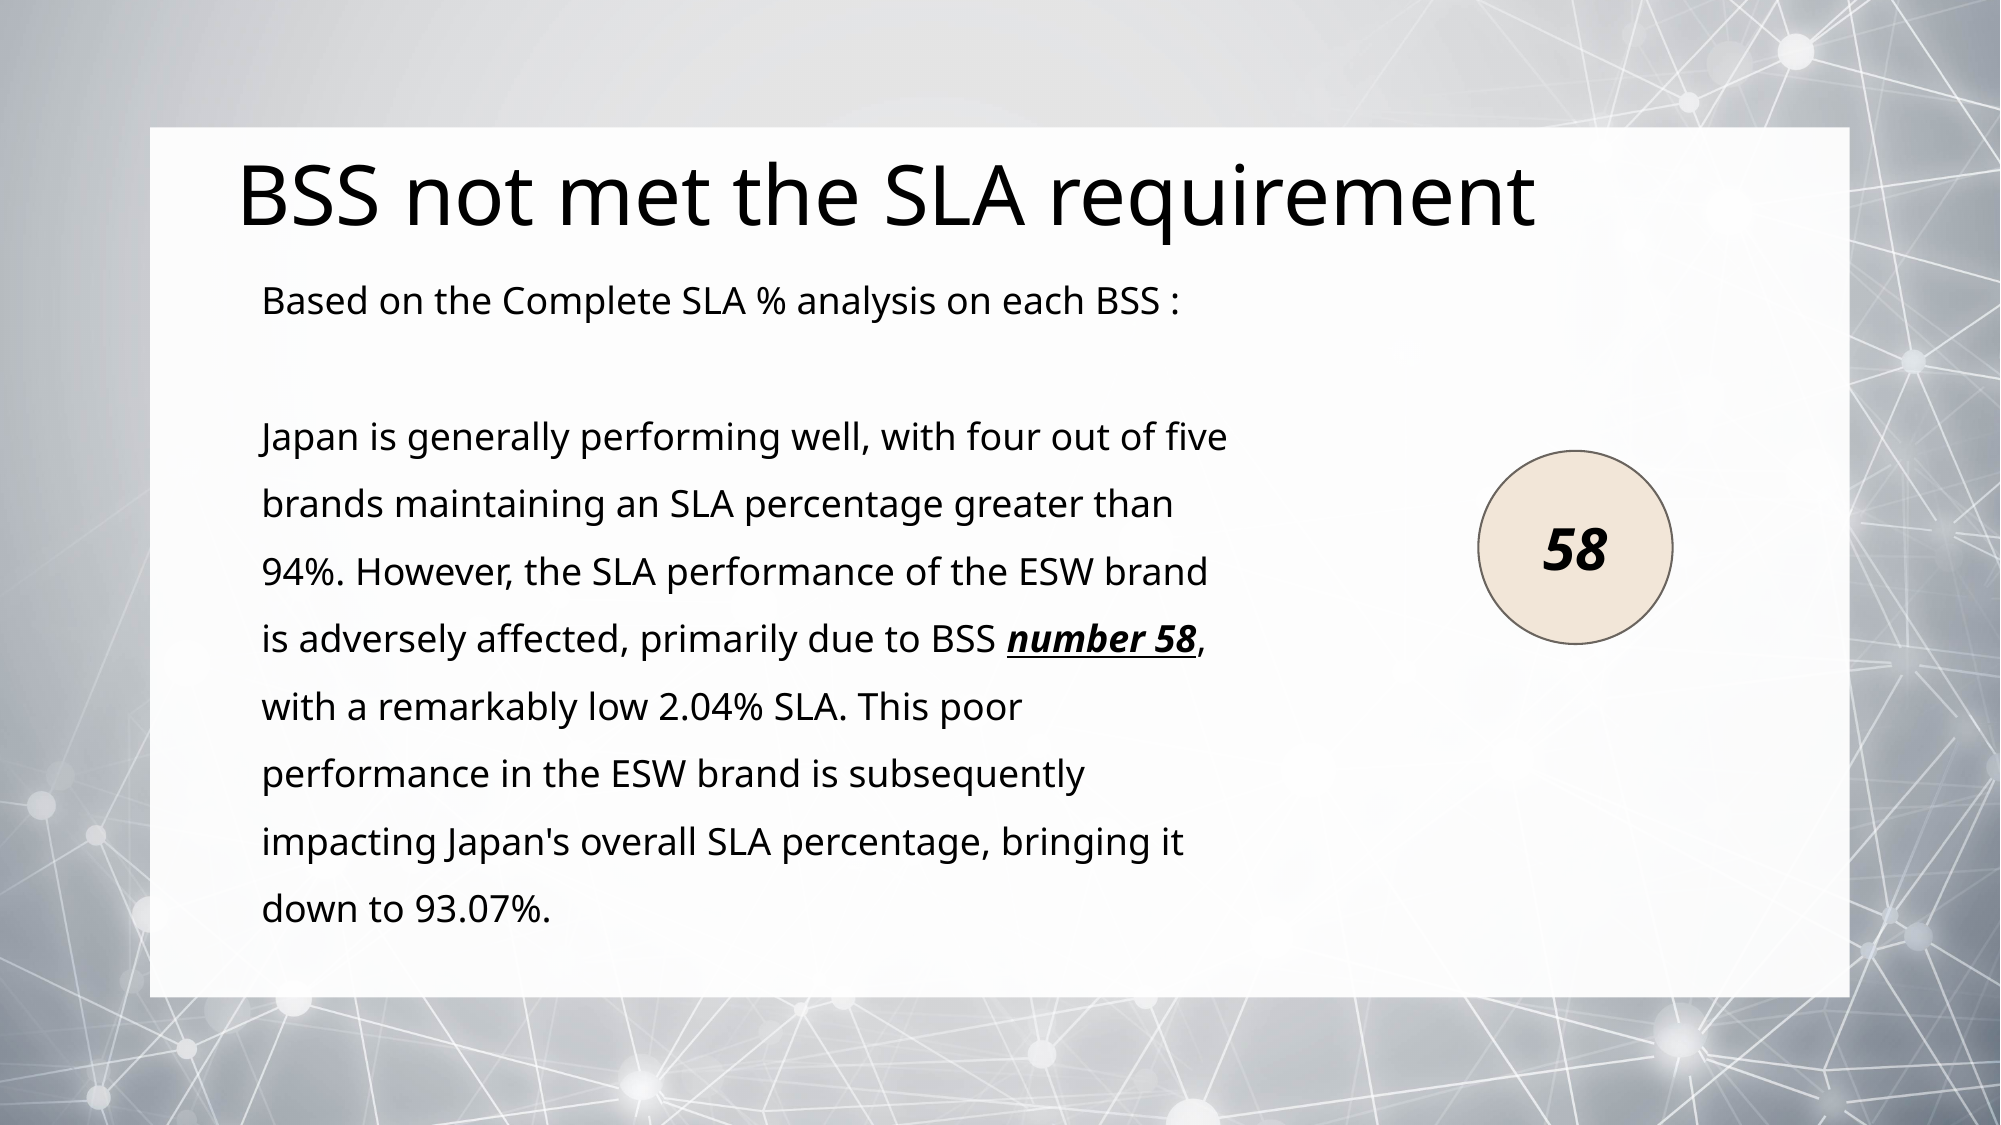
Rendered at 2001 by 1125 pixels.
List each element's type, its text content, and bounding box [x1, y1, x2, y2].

text_box 58 [1477, 449, 1674, 646]
text_box Based on the Complete SLA % analysis on each BSS : Japan is generally performing well, with four out of five brands maintaining an SLA percentage greater than 94%. However, the SLA performance of the ESW brand is adversely affected, primarily due to BSS number 58, with a remarkably low 2.04% SLA. This poor performance in the ESW brand is subsequently impacting Japan's overall SLA percentage, bringing it down to 93.07%. [246, 250, 1252, 938]
picture [0, 0, 2000, 1125]
text_box BSS not met the SLA requirement [221, 135, 1588, 250]
